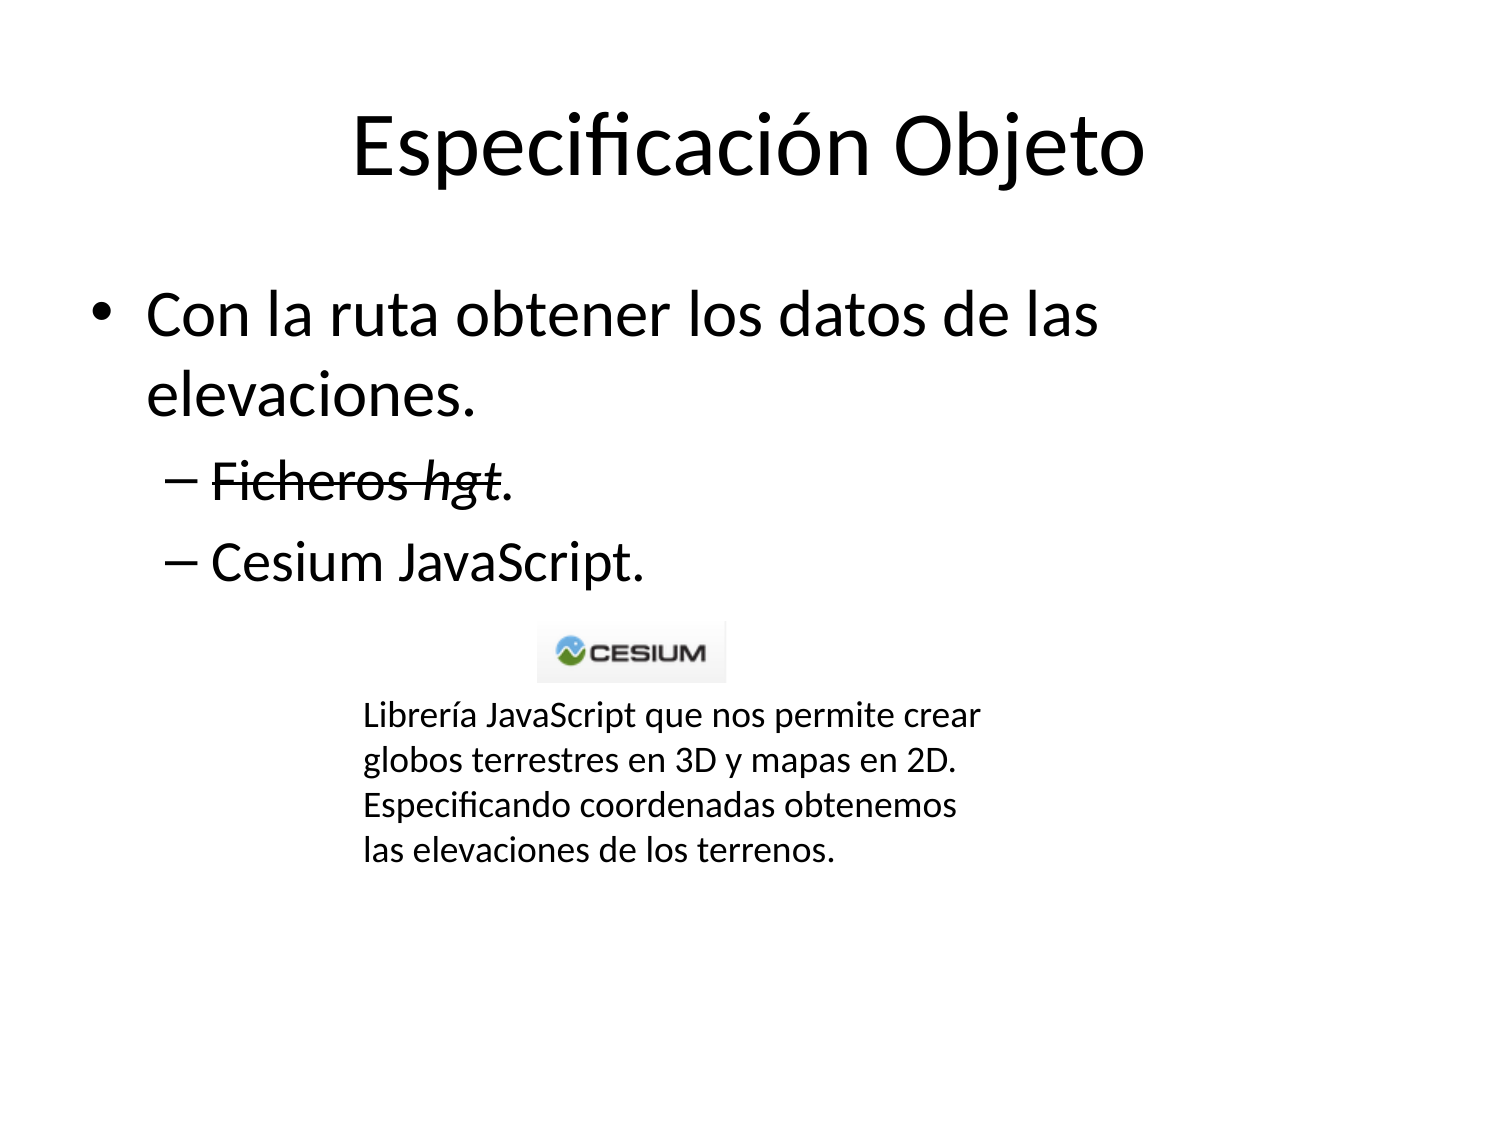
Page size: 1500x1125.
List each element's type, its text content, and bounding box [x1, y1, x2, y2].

text_box Librería JavaScript que nos permite crear globos terrestres en 3D y mapas en 2D. Especificando coordenadas obtenemos las elevaciones de los terrenos. [348, 682, 1022, 878]
picture [537, 621, 729, 683]
list Con la ruta obtener los datos de las elevaciones. Ficheros hgt. Cesium JavaScript. [75, 262, 1425, 1005]
title Especificación Objeto [75, 45, 1425, 233]
